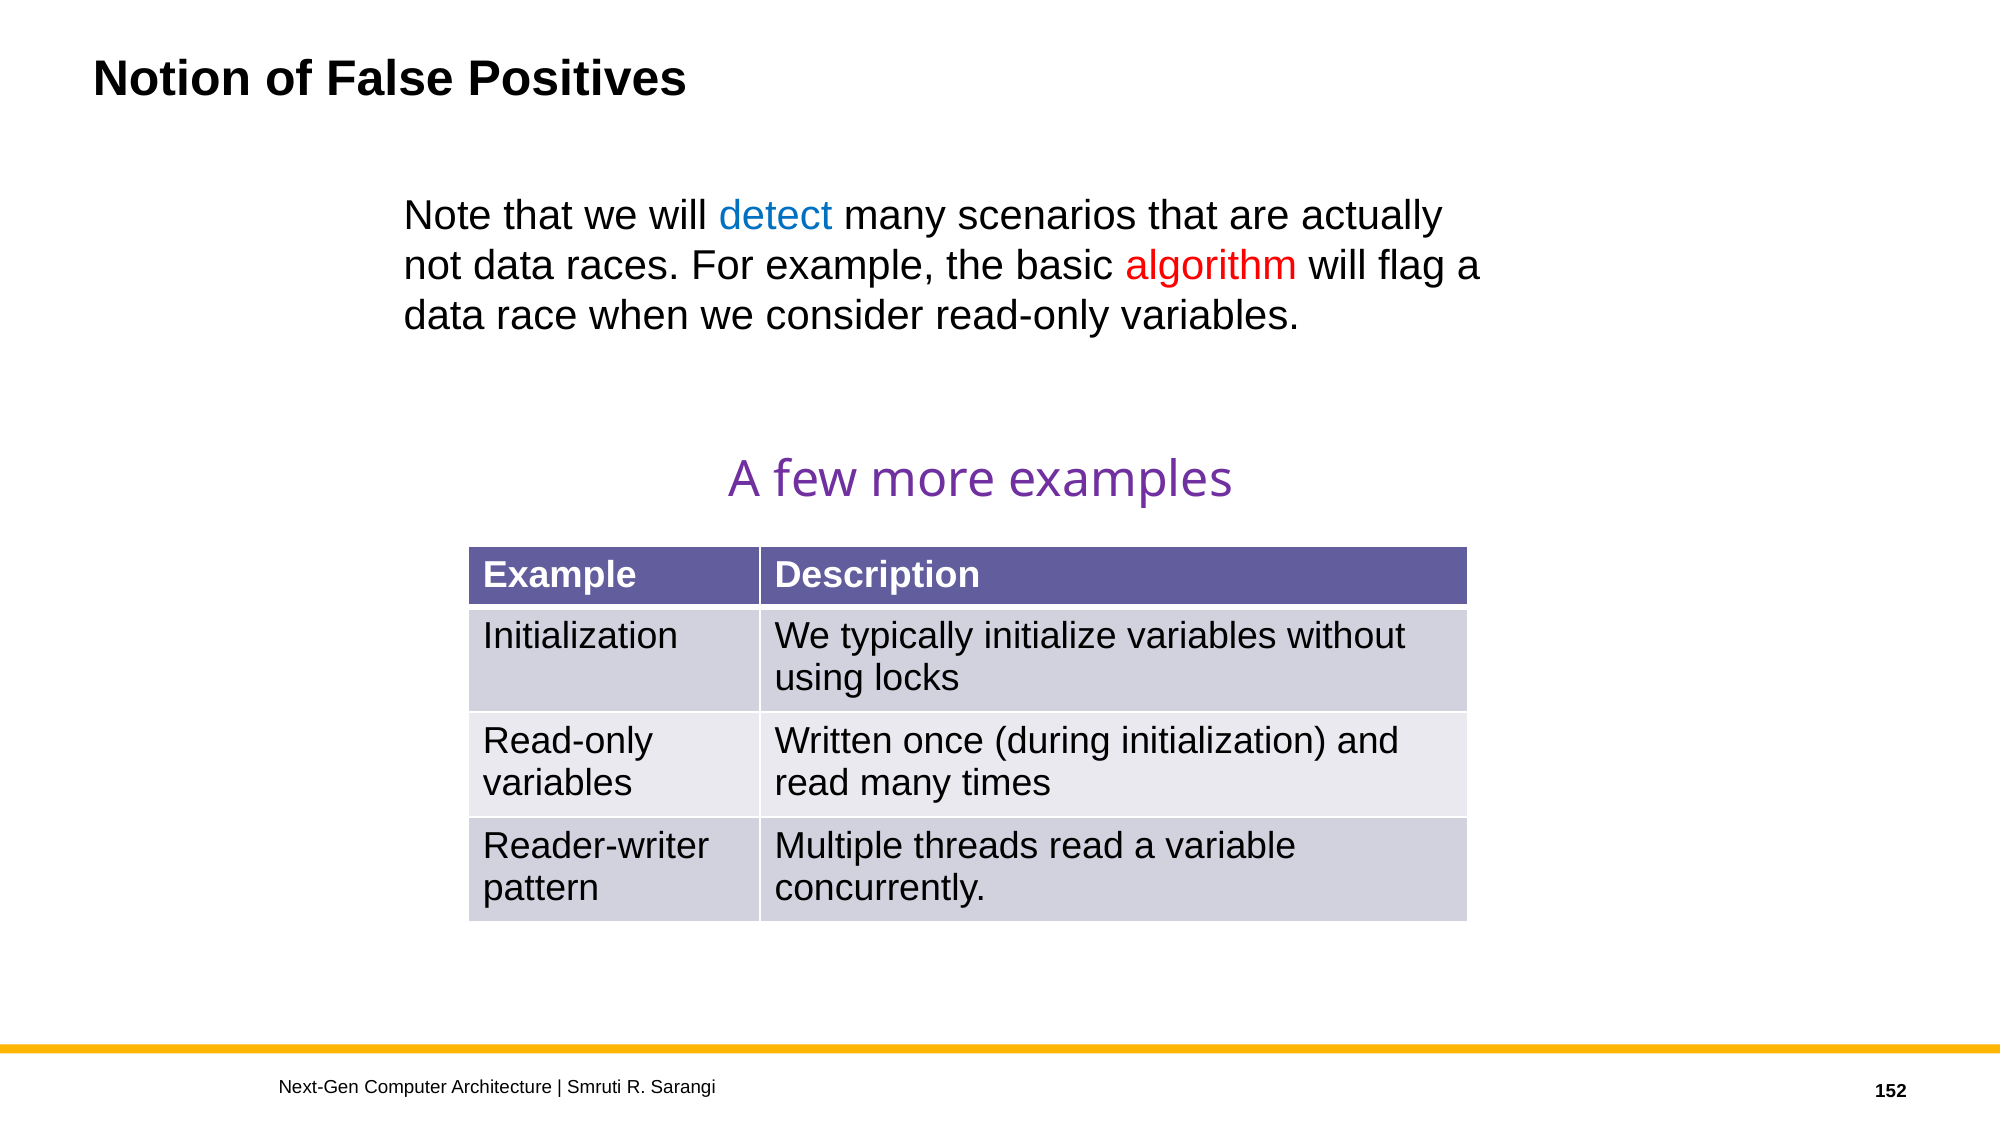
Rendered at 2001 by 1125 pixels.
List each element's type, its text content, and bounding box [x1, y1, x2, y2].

table_header Description [761, 547, 1467, 604]
slide_number 152 [1711, 1071, 1922, 1109]
table_cell Multiple threads read a variable concurrently. [761, 818, 1467, 921]
table_header Example [469, 547, 759, 604]
table_cell Reader-writer pattern [469, 818, 759, 921]
table_cell Written once (during initialization) and read many times [761, 713, 1467, 816]
text_box A few more examples [714, 439, 1248, 515]
title Notion of False Positives [78, 45, 1578, 180]
table_cell Initialization [469, 610, 759, 711]
table_cell Read-only variables [469, 713, 759, 816]
table_cell We typically initialize variables without using locks [761, 610, 1467, 711]
footer Next-Gen Computer Architecture | Smruti R. Sarangi [263, 1067, 1464, 1105]
list Note that we will detect many scenarios that are actually not data races. For example, the basic algorithm will flag a data race when we consider read-only variables. [388, 179, 1514, 362]
